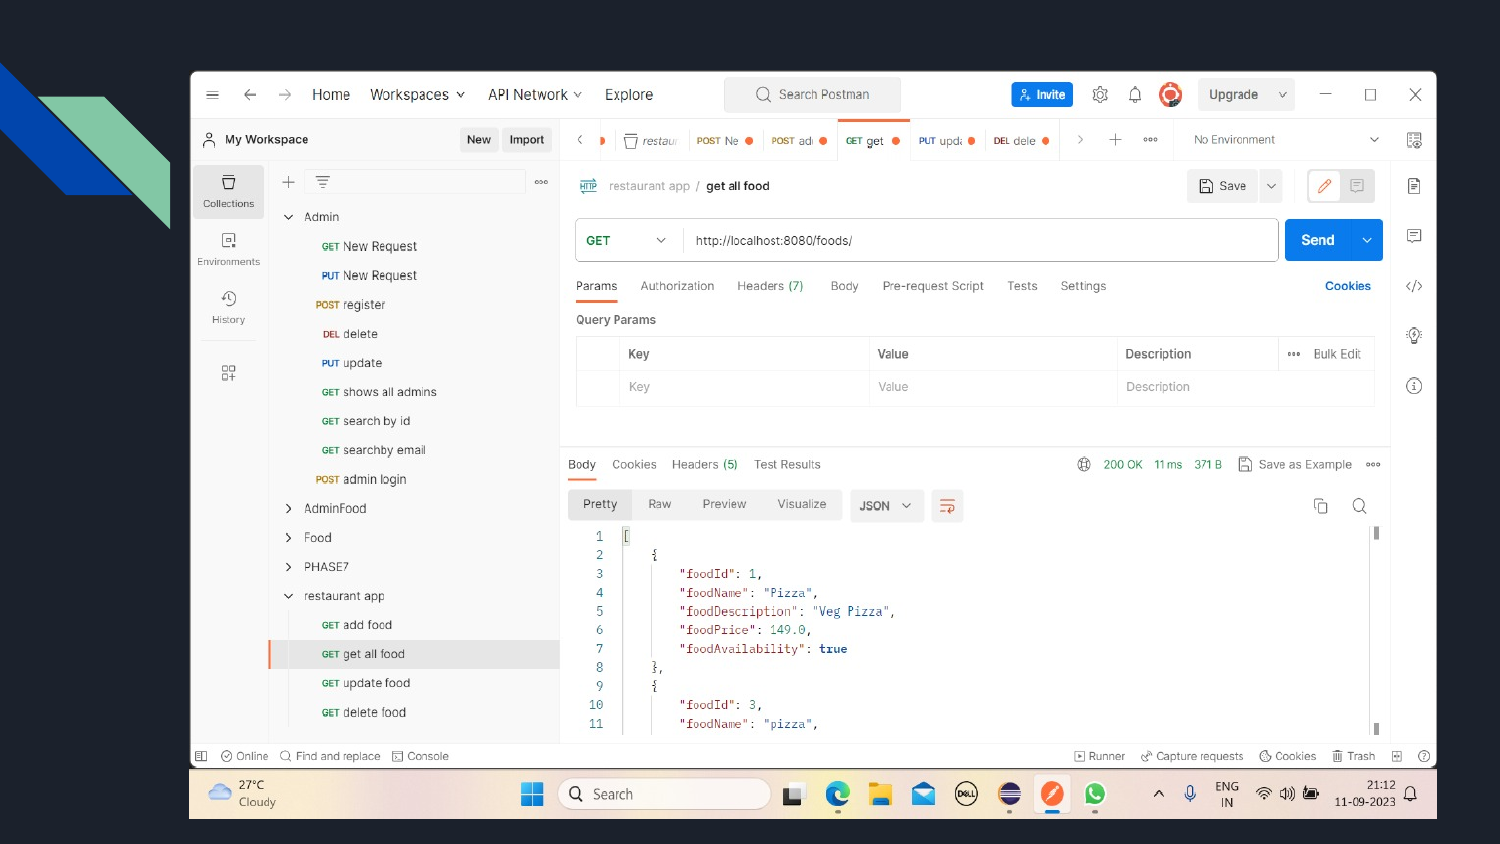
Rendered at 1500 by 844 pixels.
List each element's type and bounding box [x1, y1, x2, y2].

picture [189, 70, 1437, 819]
